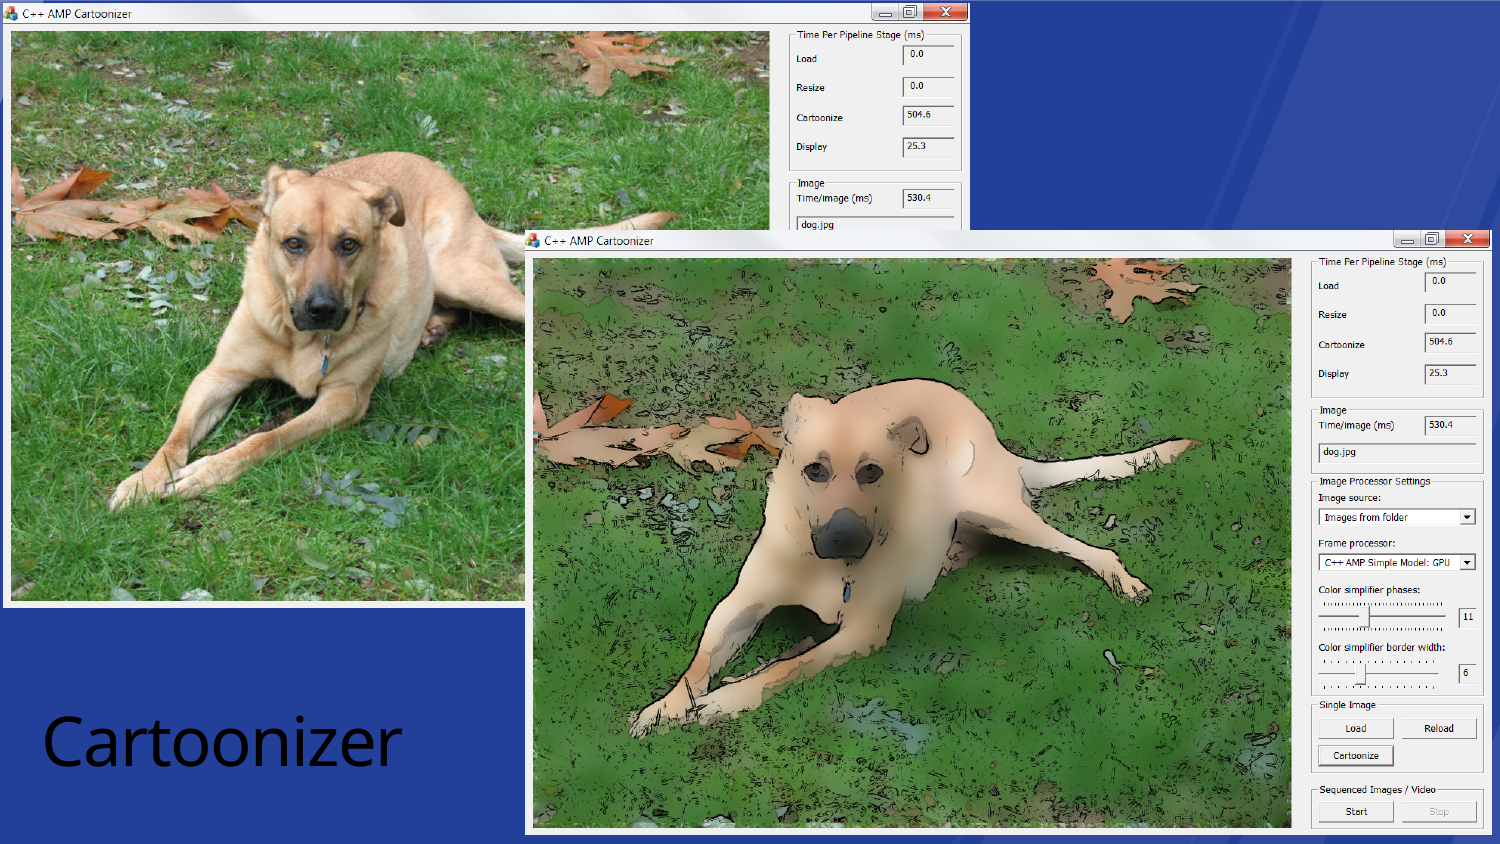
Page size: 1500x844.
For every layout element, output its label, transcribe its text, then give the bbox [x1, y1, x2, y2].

picture [0, 0, 1500, 844]
title Cartoonizer [1496, 706, 1500, 783]
title Cartoonizer [41, 706, 519, 783]
